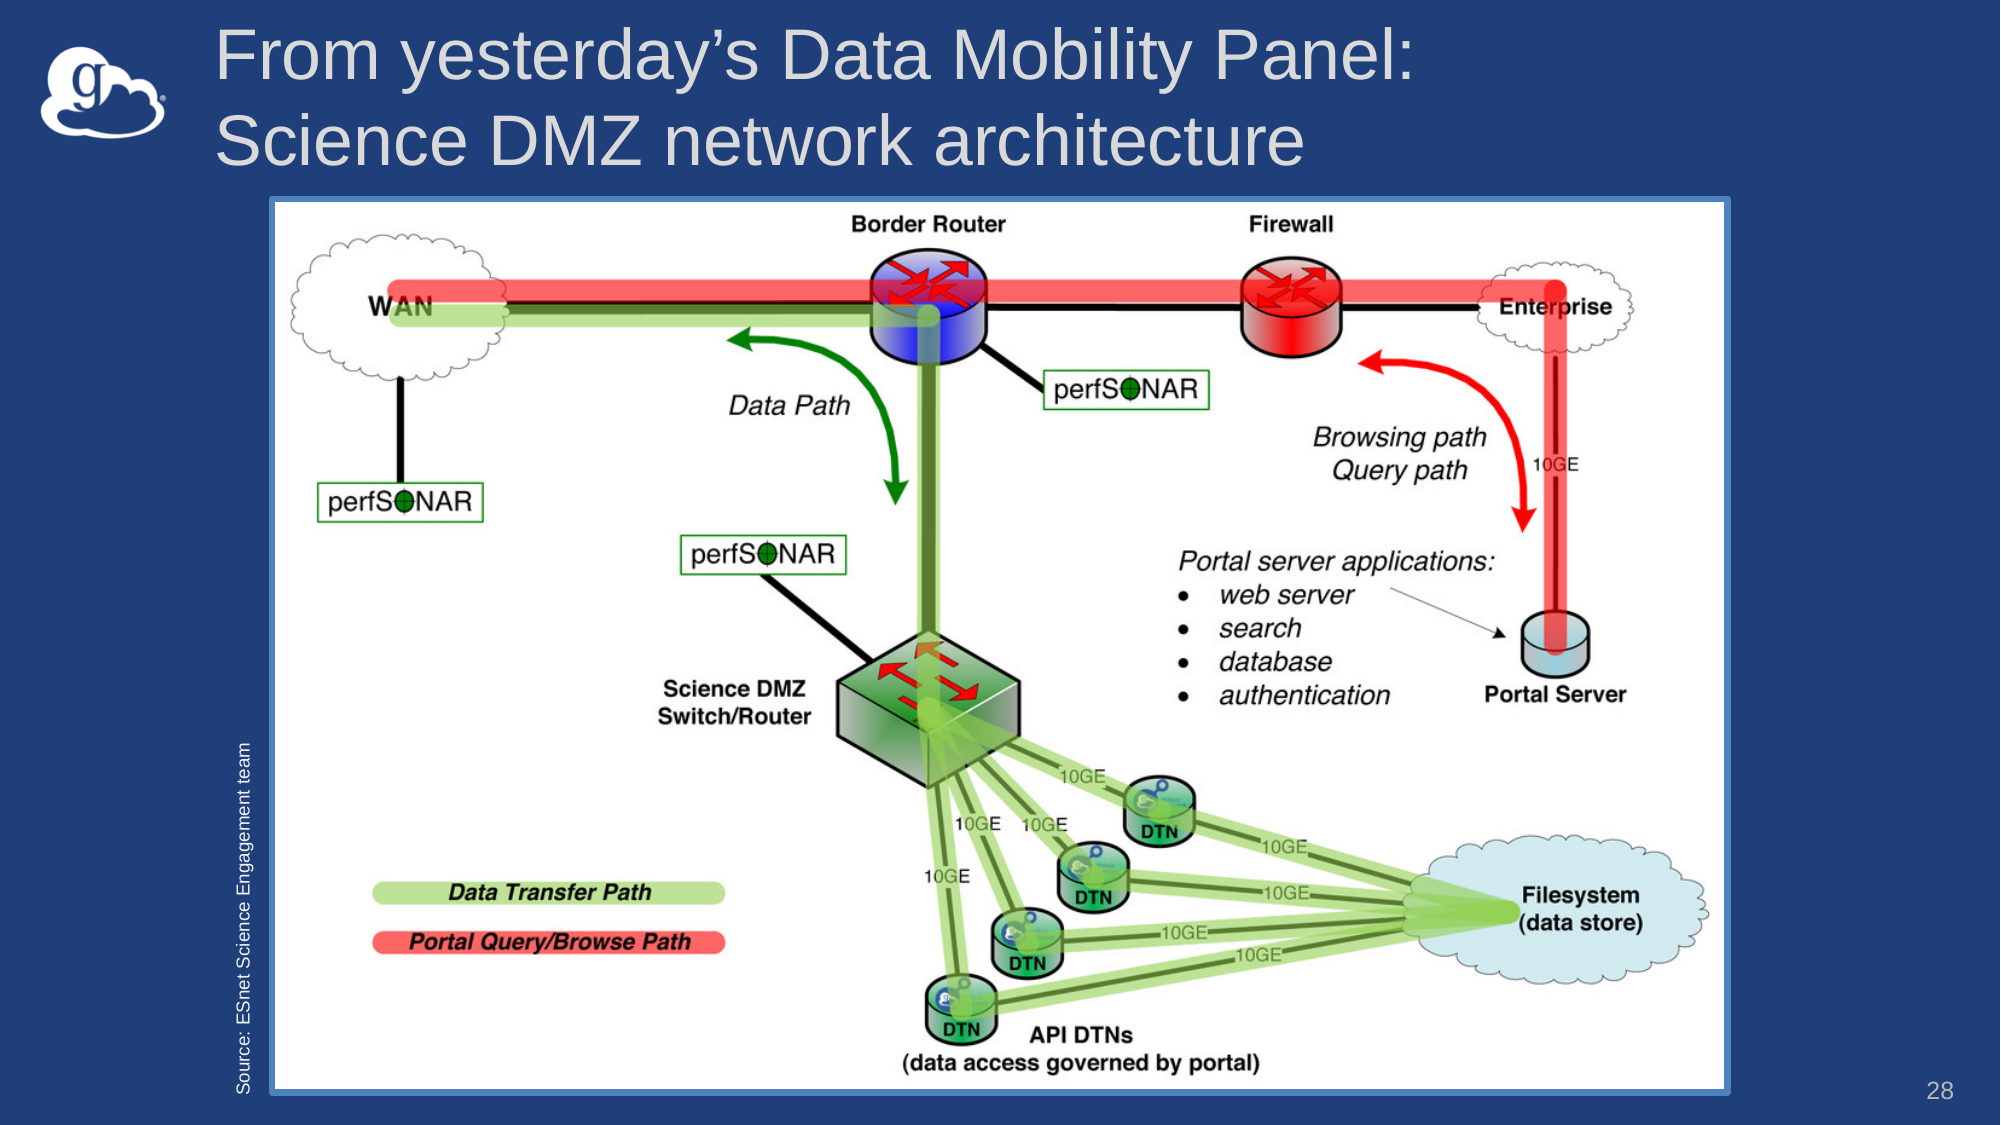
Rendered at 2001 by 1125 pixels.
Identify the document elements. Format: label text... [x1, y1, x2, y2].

text_box Source: ESnet Science Engagement team [223, 727, 261, 1111]
slide_number 28 [1892, 1067, 1989, 1112]
picture [36, 44, 169, 143]
picture [275, 201, 1725, 1090]
title From yesterday’s Data Mobility Panel: Science DMZ network architecture [199, 0, 2000, 188]
